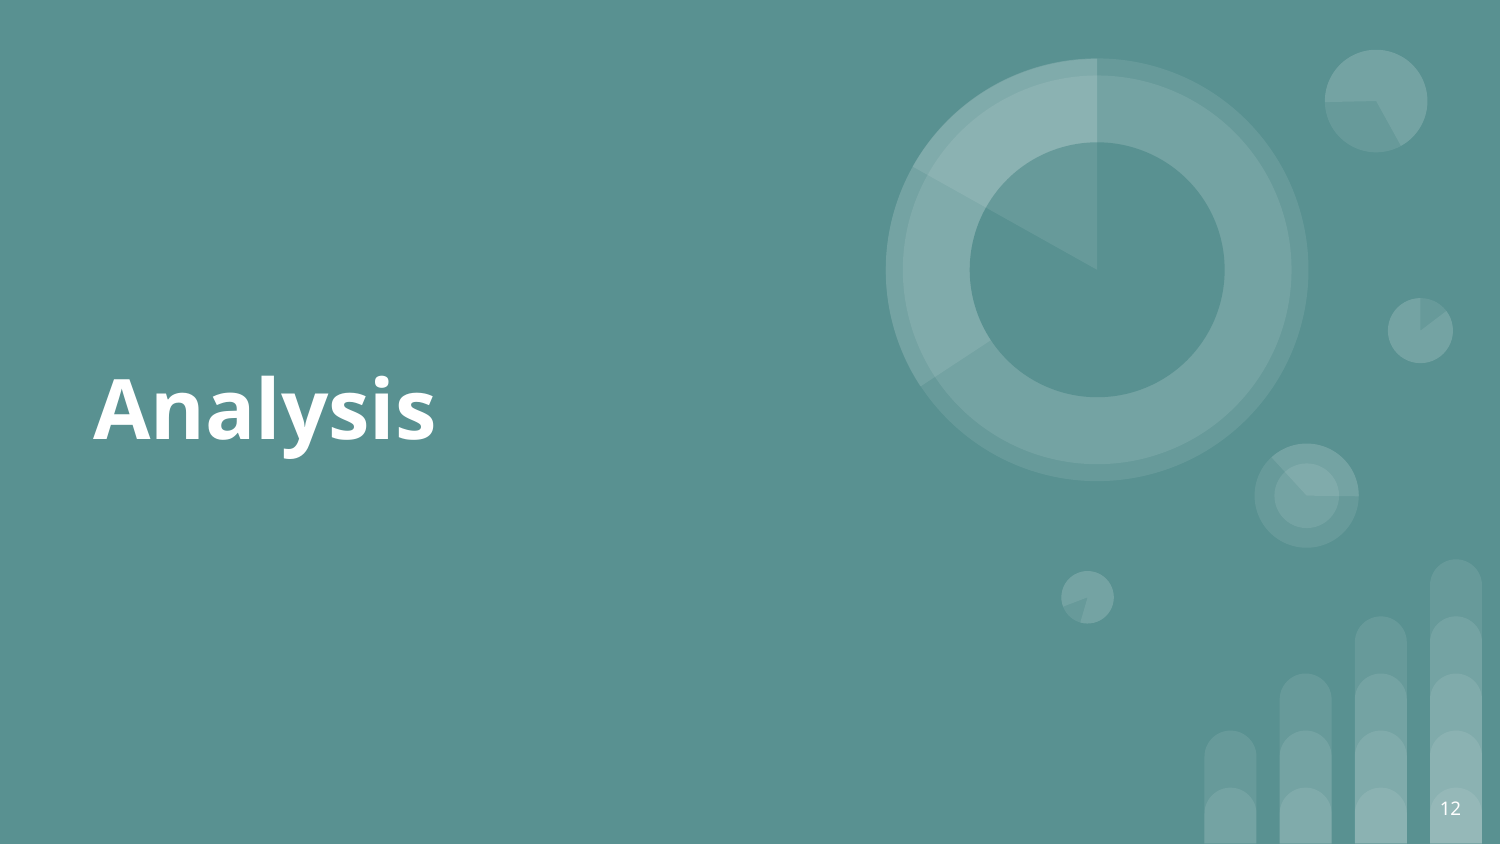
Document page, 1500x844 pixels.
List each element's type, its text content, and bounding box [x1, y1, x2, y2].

title Analysis [78, 251, 1042, 662]
slide_number 12 [1386, 777, 1477, 842]
